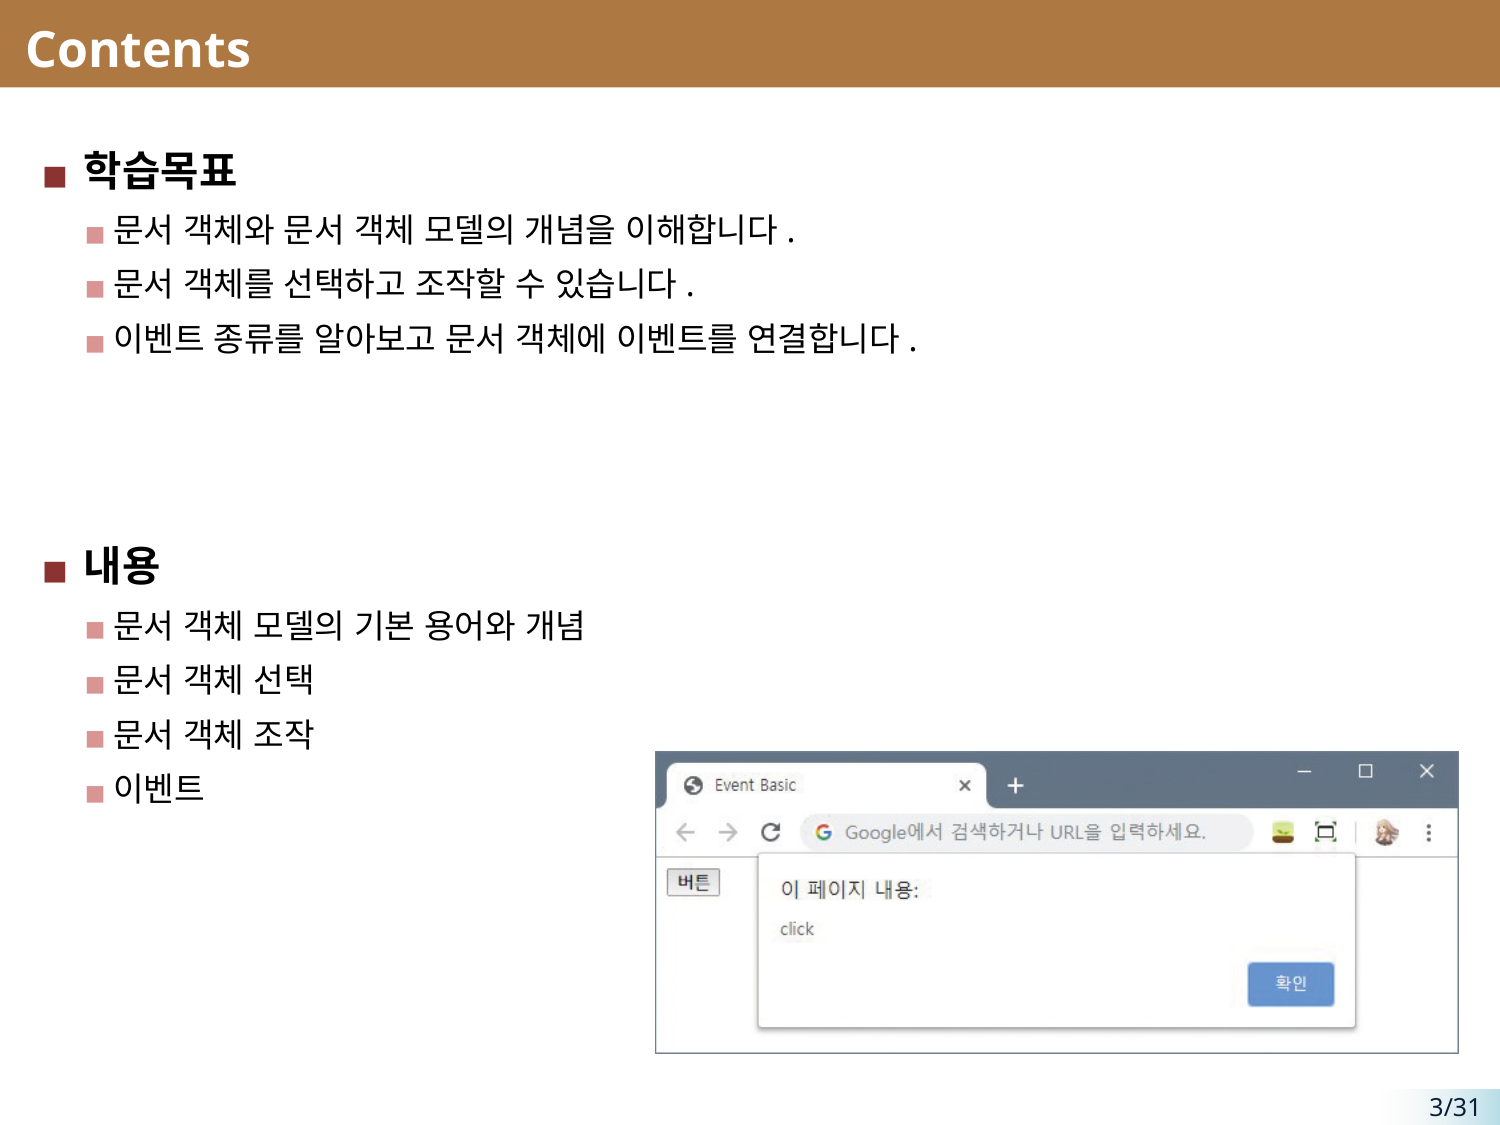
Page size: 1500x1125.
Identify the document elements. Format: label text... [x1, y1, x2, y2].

list 학습목표 문서 객체와 문서 객체 모델의 개념을 이해합니다. 문서 객체를 선택하고 조작할 수 있습니다. 이벤트 종류를 알아보고 문서 객체에 이벤트를 연결합니다. 내용 문서 객체 모델의 기본 용어와 개념 문서 객체 선택 문서 객체 조작 이벤트 [10, 126, 1481, 1057]
title Contents [10, 8, 1288, 87]
picture [655, 751, 1459, 1054]
